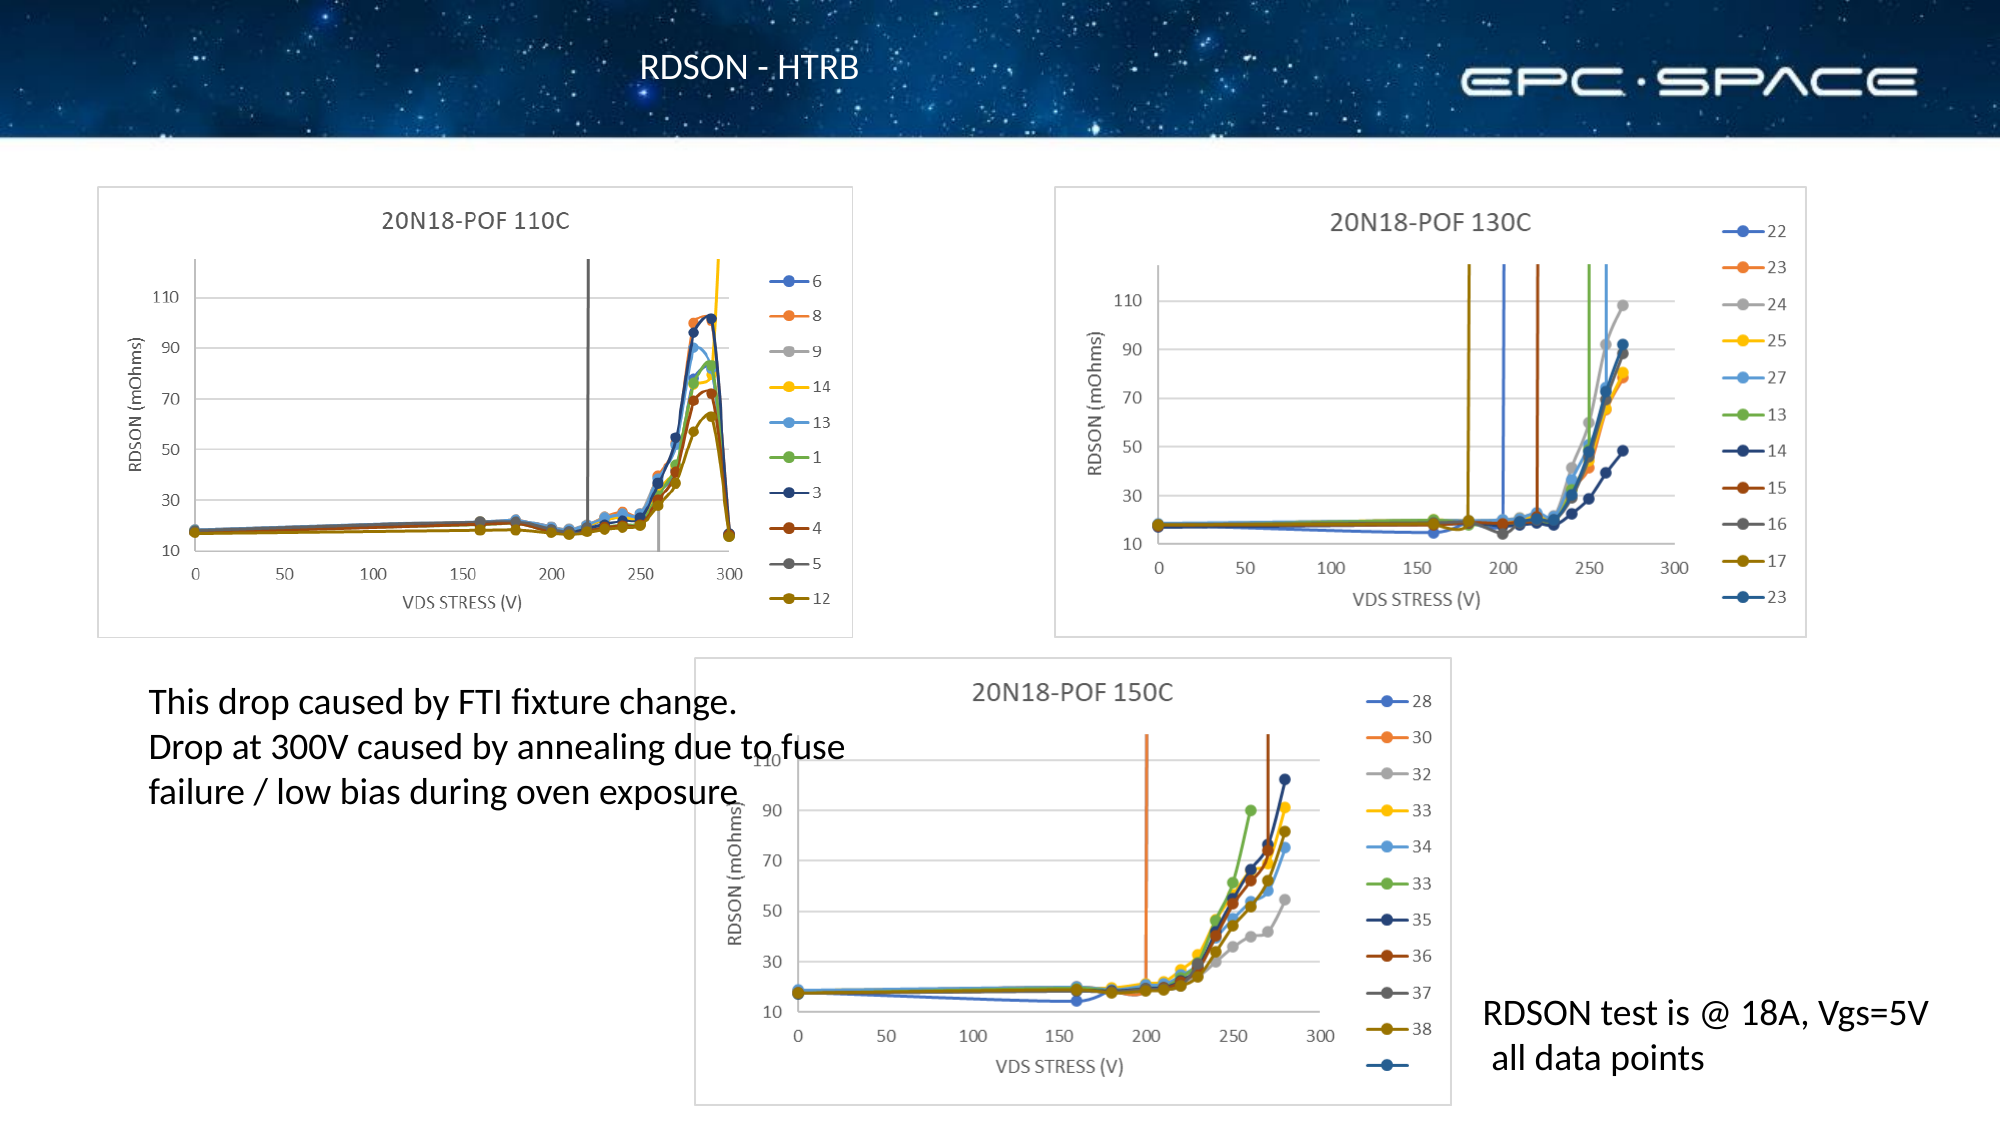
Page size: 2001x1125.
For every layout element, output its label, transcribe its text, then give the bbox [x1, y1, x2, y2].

picture [0, 0, 2000, 1125]
text_box RDSON test is @ 18A, Vgs=5V all data points [1467, 980, 1945, 1085]
text_box RDSON - HTRB [624, 34, 1692, 94]
text_box This drop caused by FTI fixture change. Drop at 300V caused by annealing due to fuse failure / low bias during oven exposure [133, 669, 694, 820]
